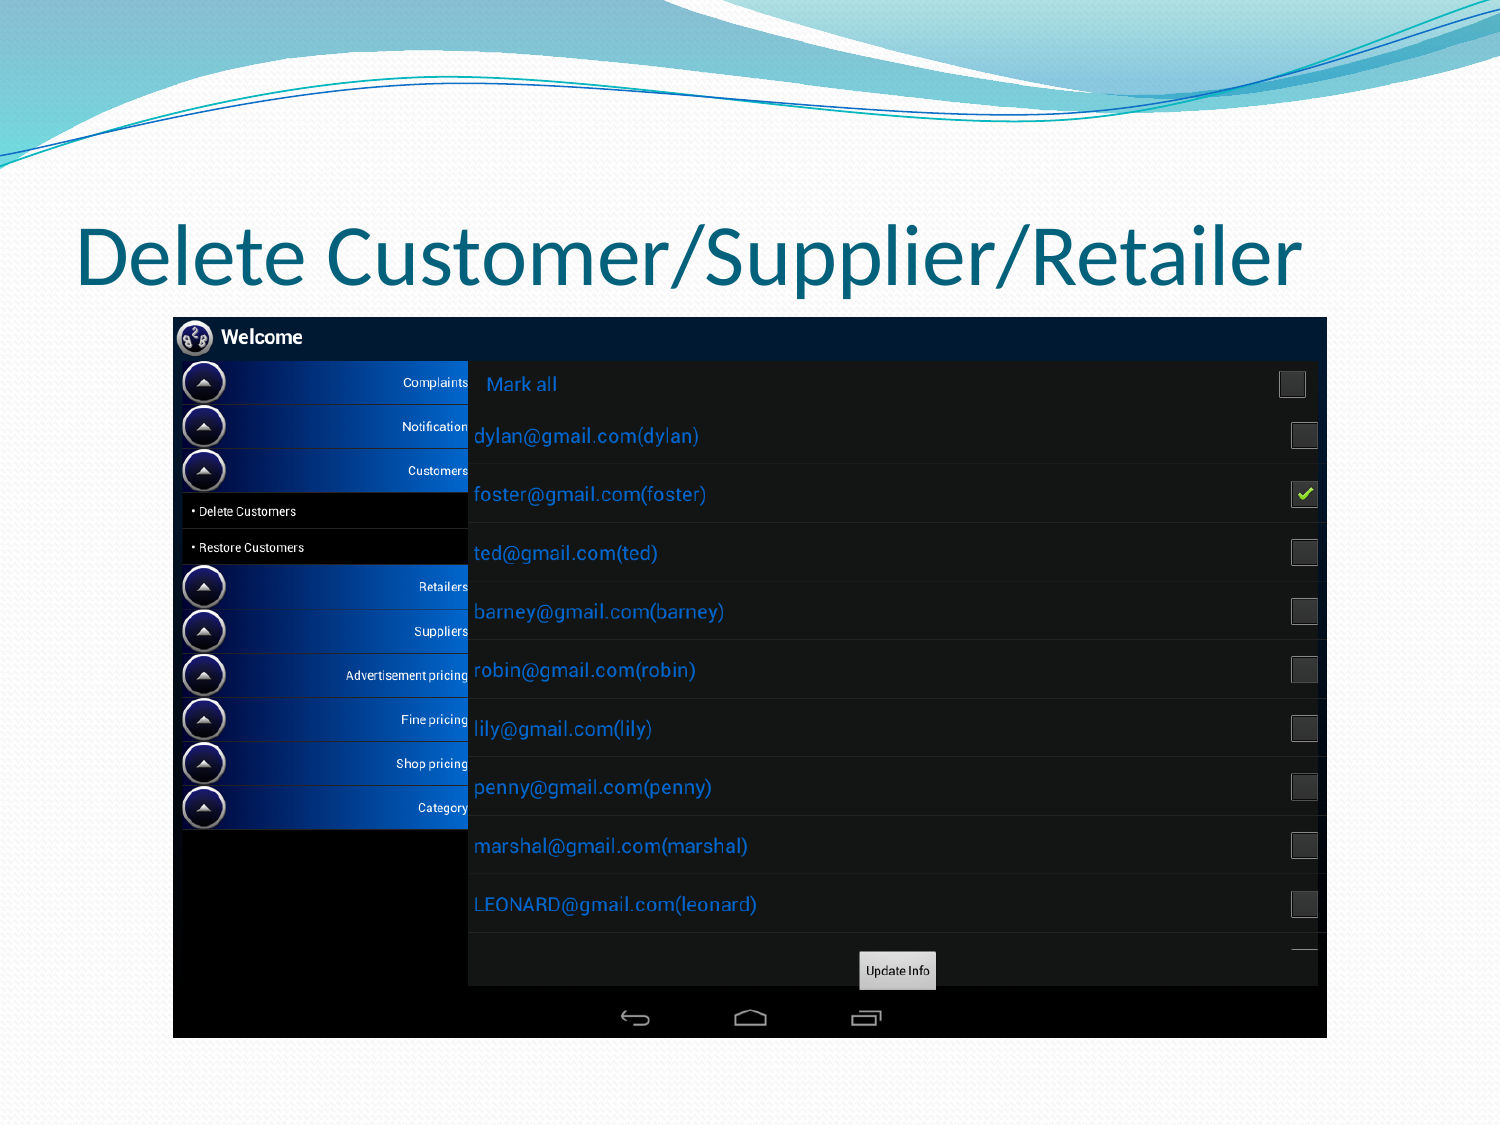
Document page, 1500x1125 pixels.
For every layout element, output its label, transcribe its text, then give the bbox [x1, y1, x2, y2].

title Delete Customer/Supplier/Retailer [75, 115, 1425, 303]
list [173, 317, 1327, 1038]
